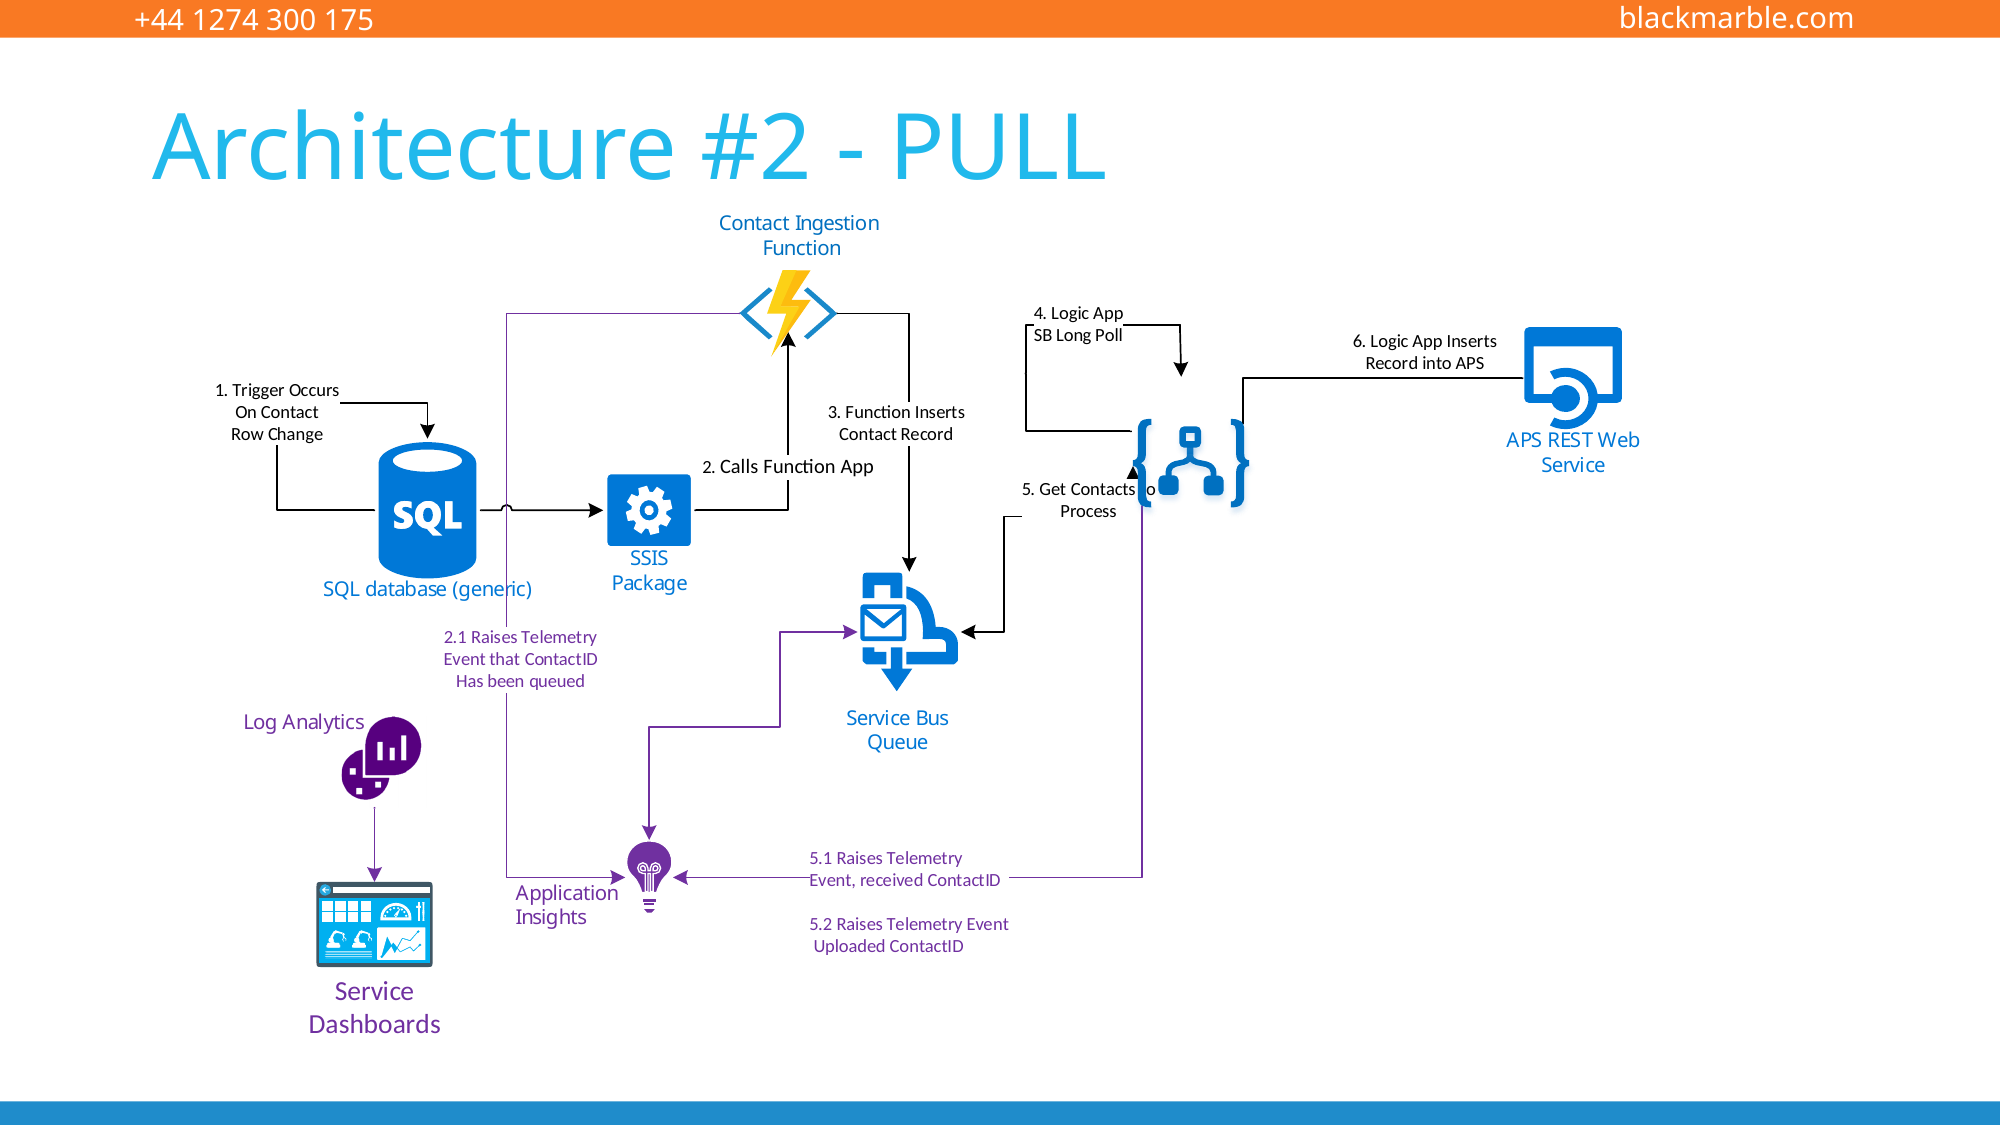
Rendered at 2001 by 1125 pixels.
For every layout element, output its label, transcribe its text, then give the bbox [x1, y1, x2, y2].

picture [202, 200, 1651, 1056]
title Architecture #2 - PULL [137, 92, 1863, 201]
